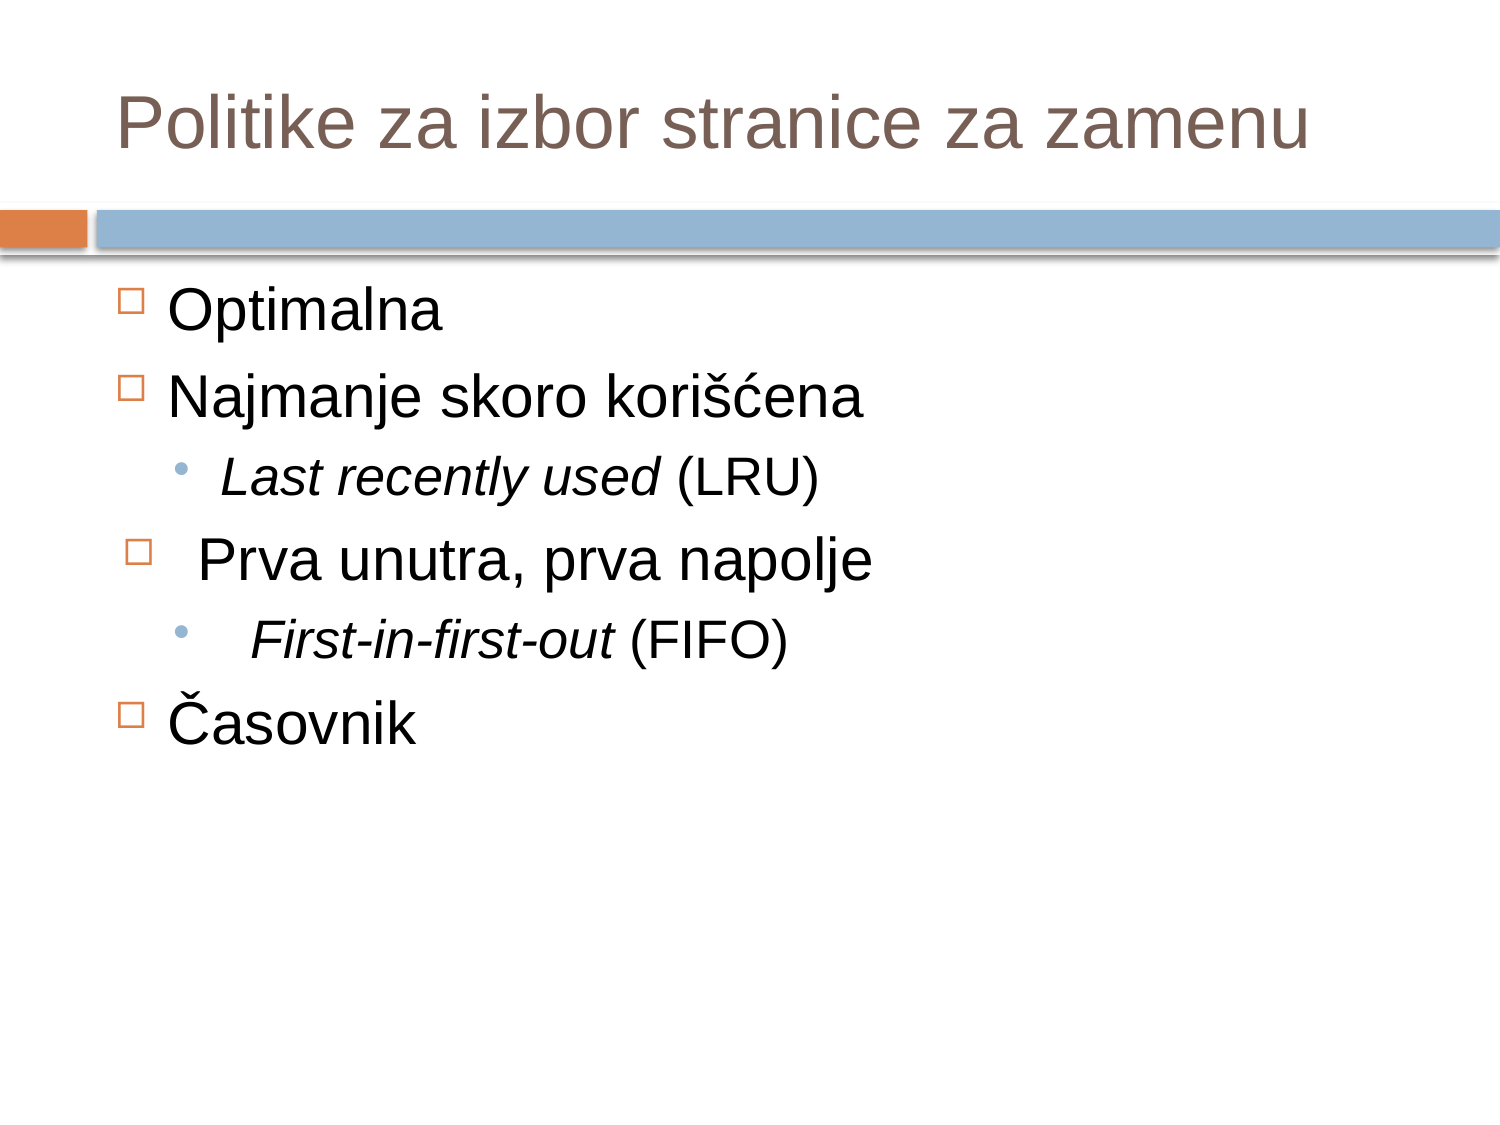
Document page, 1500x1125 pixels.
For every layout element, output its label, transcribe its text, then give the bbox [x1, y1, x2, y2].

list Optimalna Najmanje skoro korišćena Last recently used (LRU) Prva unutra, prva napolje First-in-first-out (FIFO) Časovnik [100, 262, 1438, 1000]
title Politike za izbor stranice za zamenu [100, 37, 1438, 200]
